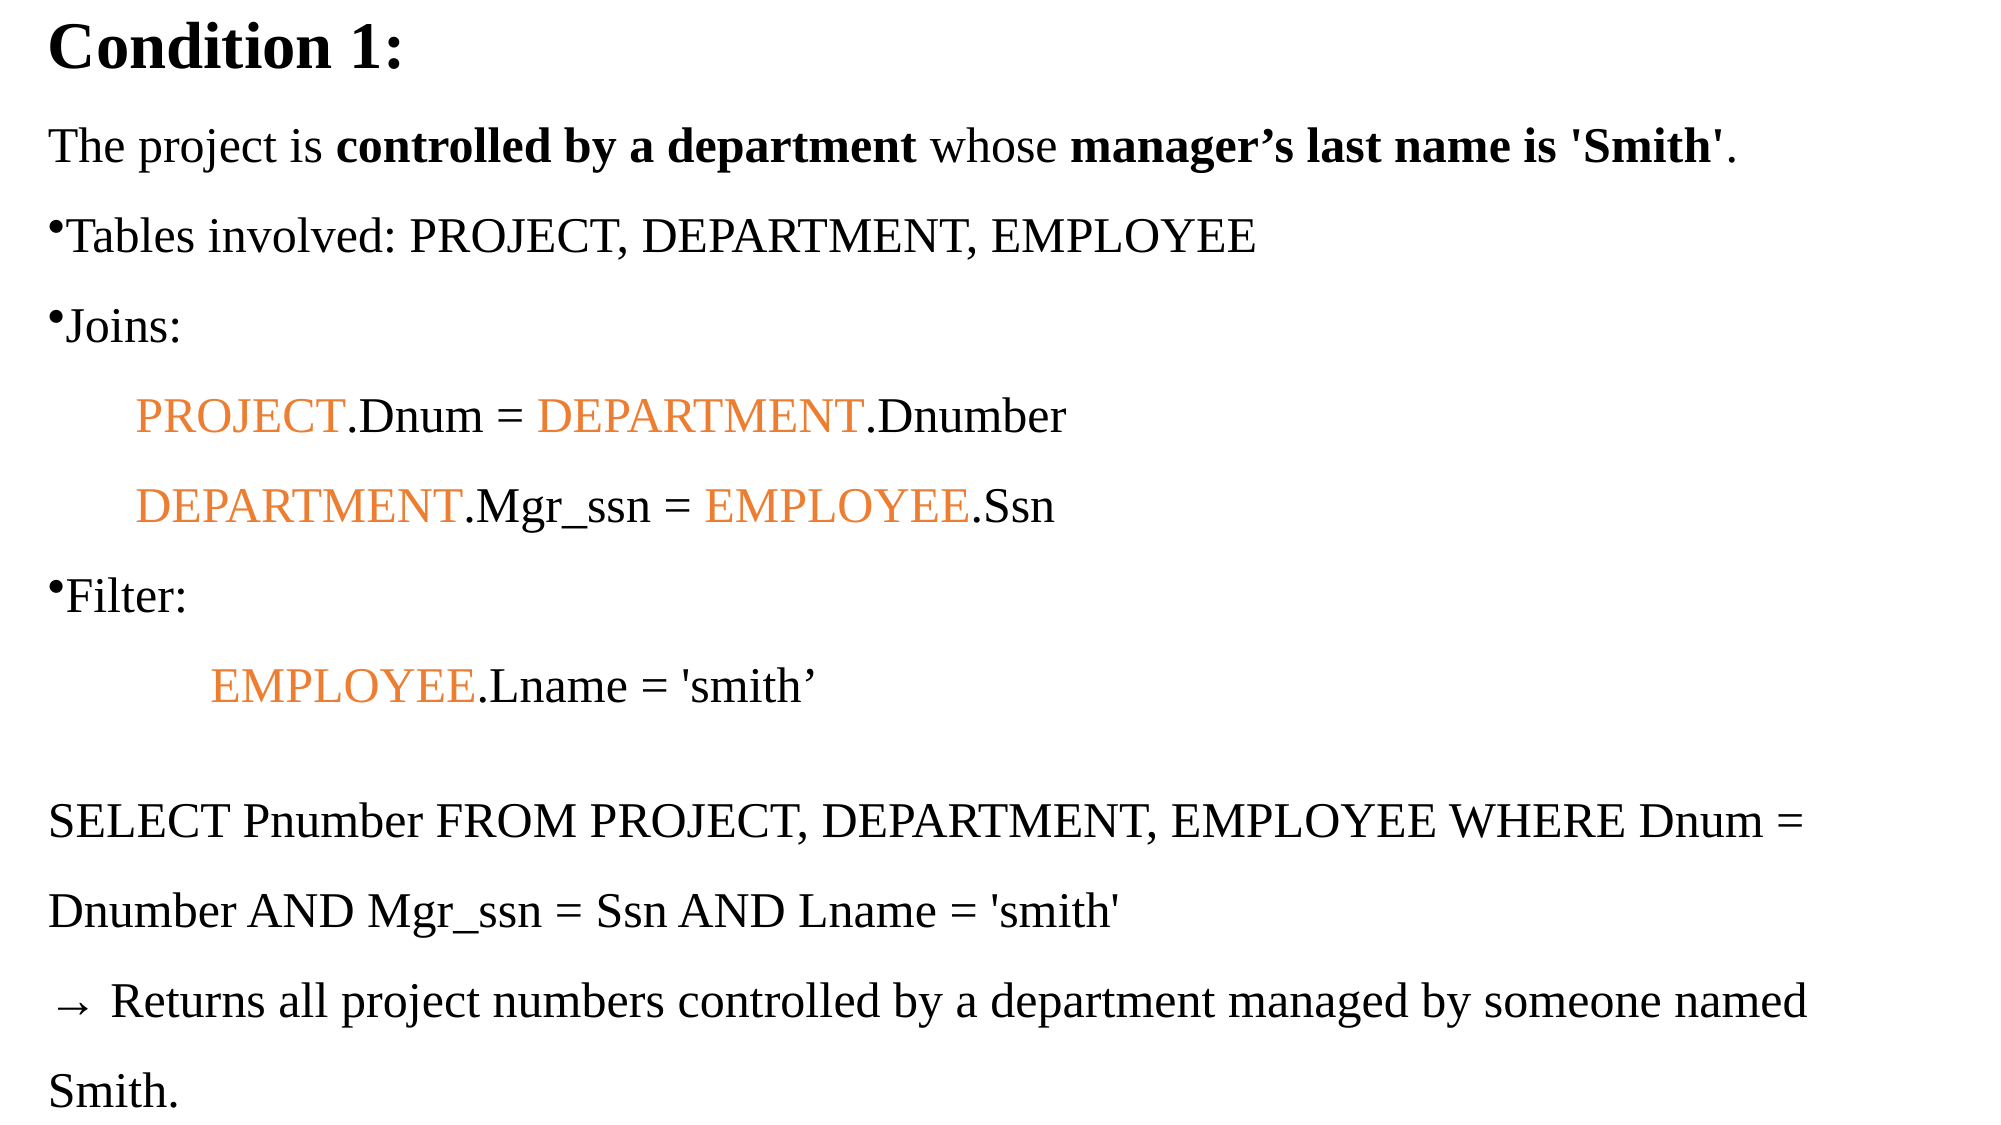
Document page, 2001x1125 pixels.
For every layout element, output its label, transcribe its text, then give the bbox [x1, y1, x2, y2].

list Condition 1: The project is controlled by a department whose manager’s last name is 'Smith'. Tables involved: PROJECT, DEPARTMENT, EMPLOYEE Joins: PROJECT.Dnum = DEPARTMENT.Dnumber DEPARTMENT.Mgr_ssn = EMPLOYEE.Ssn Filter: EMPLOYEE.Lname = 'smith’ SELECT Pnumber FROM PROJECT, DEPARTMENT, EMPLOYEE WHERE Dnum = Dnumber AND Mgr_ssn = Ssn AND Lname = 'smith' → Returns all project numbers controlled by a department managed by someone named Smith. [32, 0, 1968, 1125]
